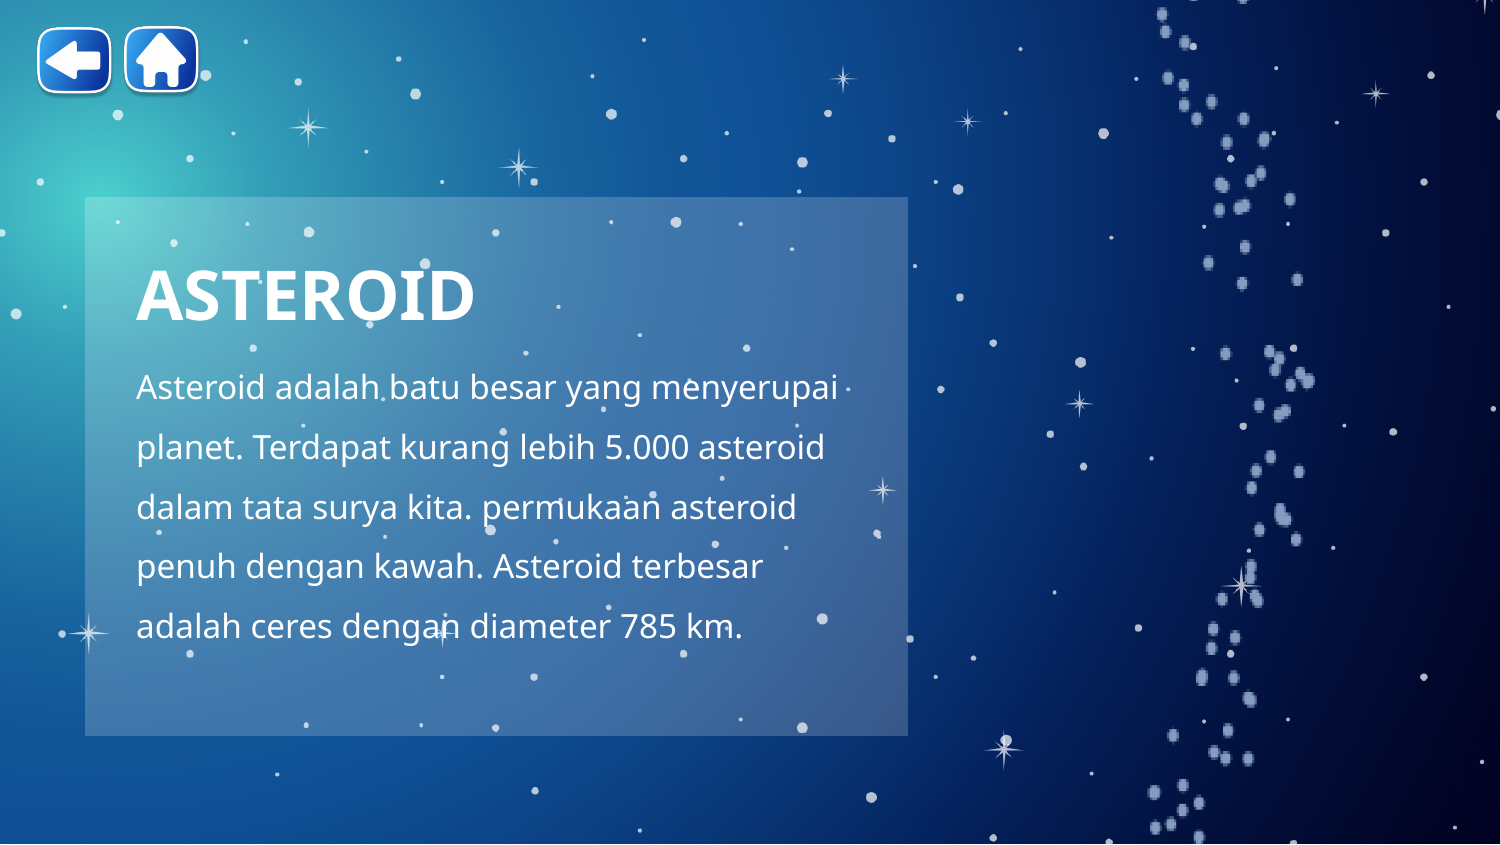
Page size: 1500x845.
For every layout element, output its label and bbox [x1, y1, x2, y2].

text_box [121, 243, 299, 713]
picture [0, 0, 1500, 844]
